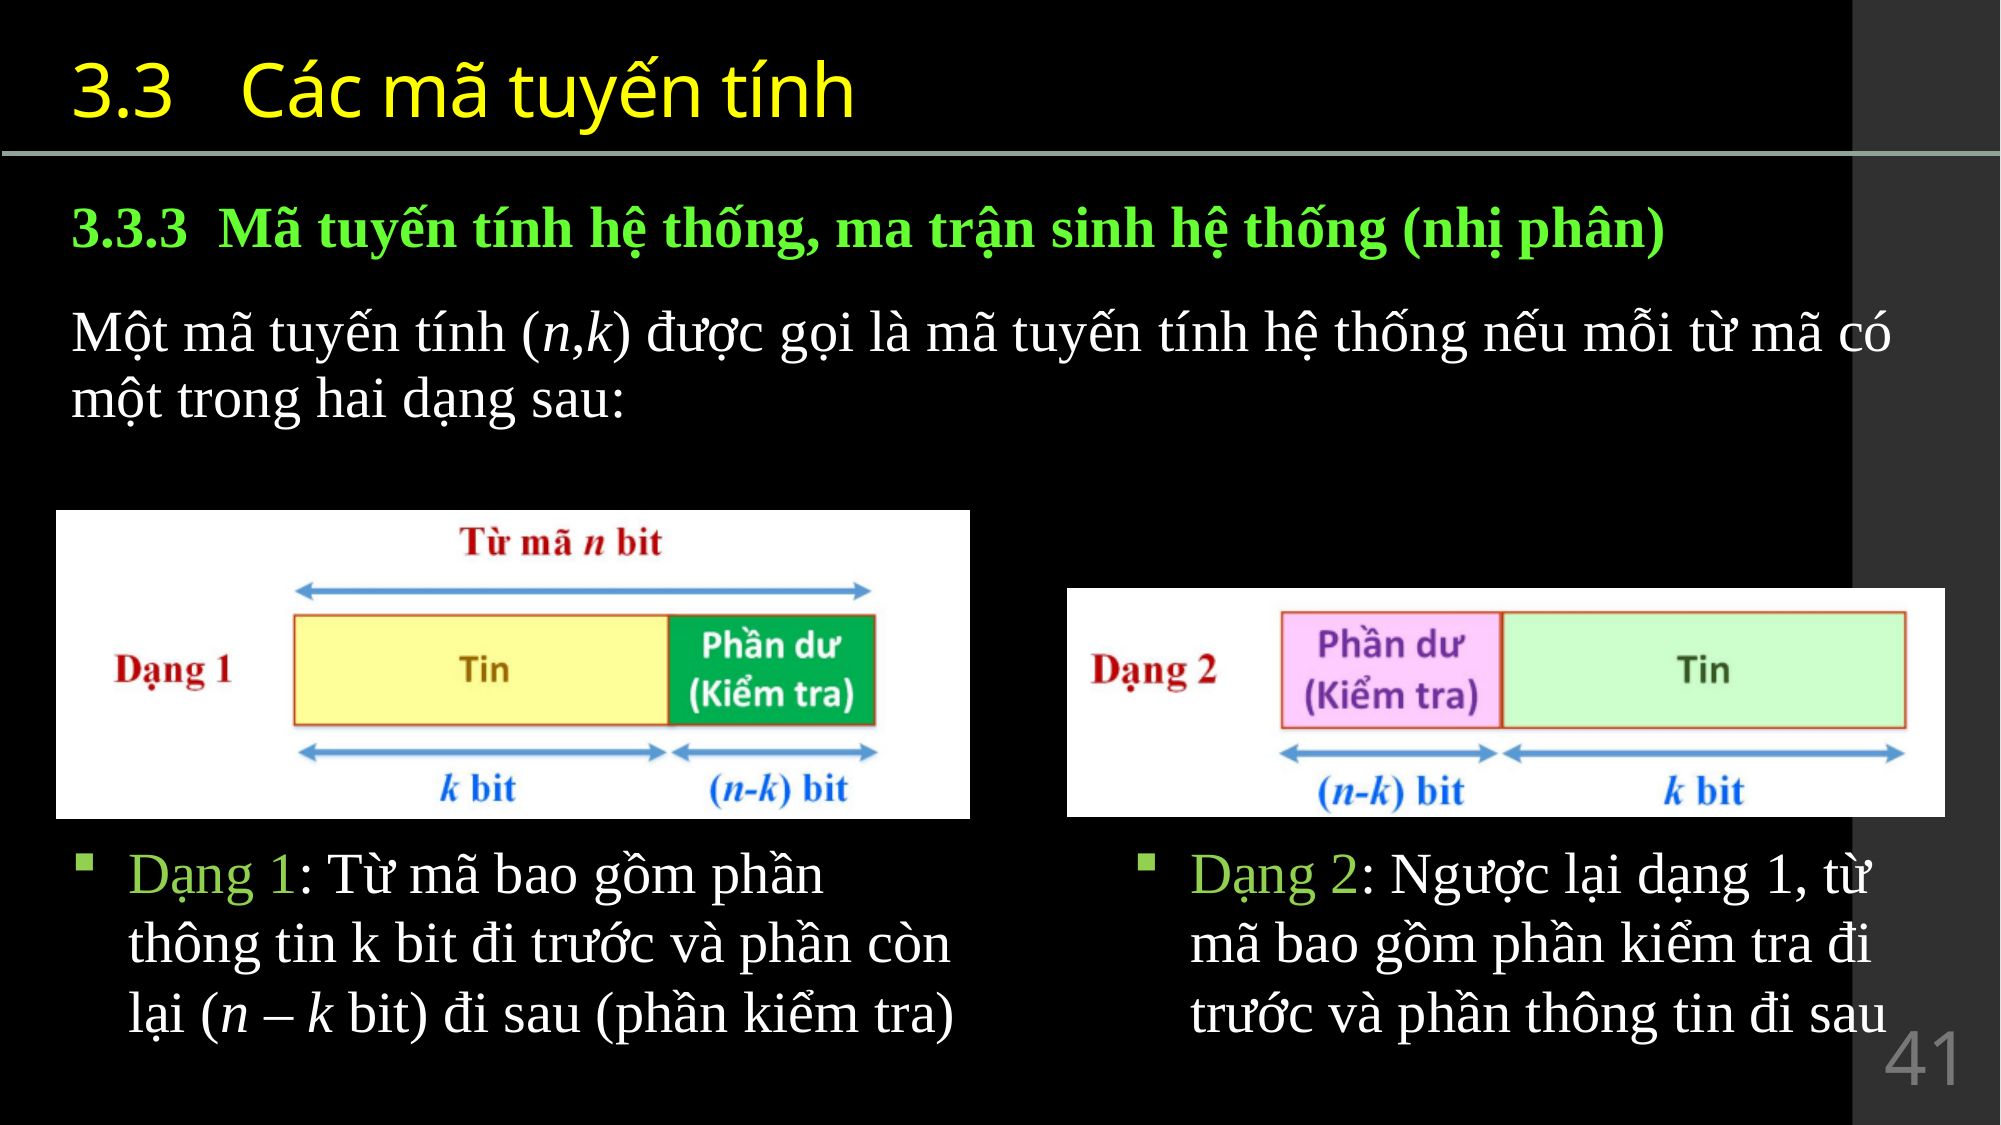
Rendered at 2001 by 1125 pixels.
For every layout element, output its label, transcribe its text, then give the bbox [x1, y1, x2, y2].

text_box Dạng 1: Từ mã bao gồm phần thông tin k bit đi trước và phần còn lại (n – k bit) đi sau (phần kiểm tra) [56, 827, 987, 1052]
picture [1067, 588, 1945, 817]
picture [55, 510, 970, 819]
list 3.3.3 Mã tuyến tính hệ thống, ma trận sinh hệ thống (nhị phân) Một mã tuyến tính (n,k) được gọi là mã tuyến tính hệ thống nếu mỗi từ mã có một trong hai dạng sau: [56, 186, 1945, 1074]
text_box 3.3 Các mã tuyến tính [56, 0, 1829, 142]
slide_number 41 [1852, 1012, 2000, 1110]
text_box Dạng 2: Ngược lại dạng 1, từ mã bao gồm phần kiểm tra đi trước và phần thông tin đi sau [1118, 827, 1939, 1052]
